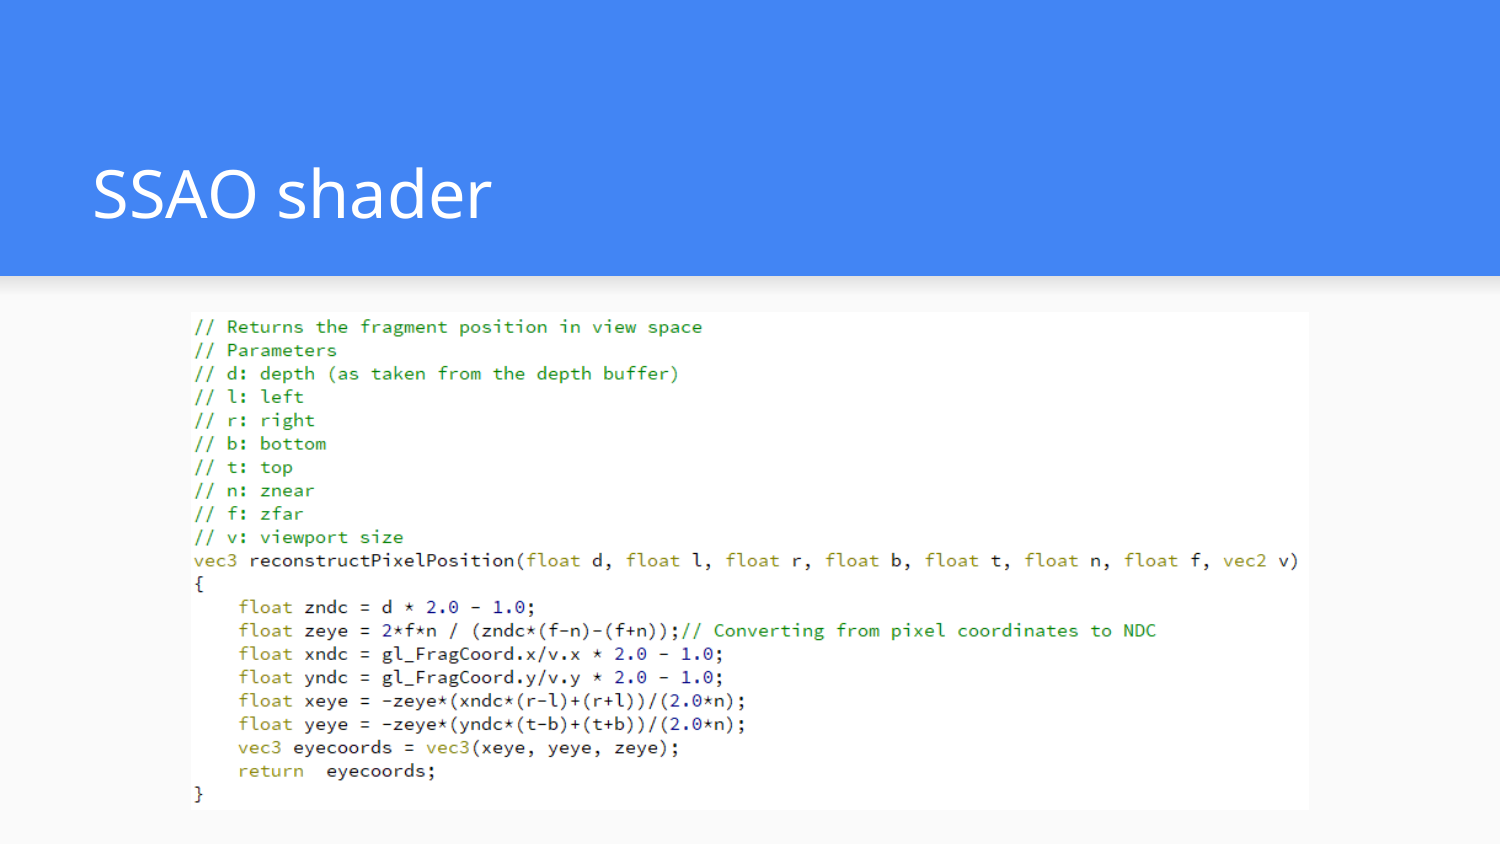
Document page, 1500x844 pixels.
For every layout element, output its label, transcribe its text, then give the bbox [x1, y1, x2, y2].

picture [191, 311, 1309, 810]
title SSAO shader [77, 121, 1427, 248]
